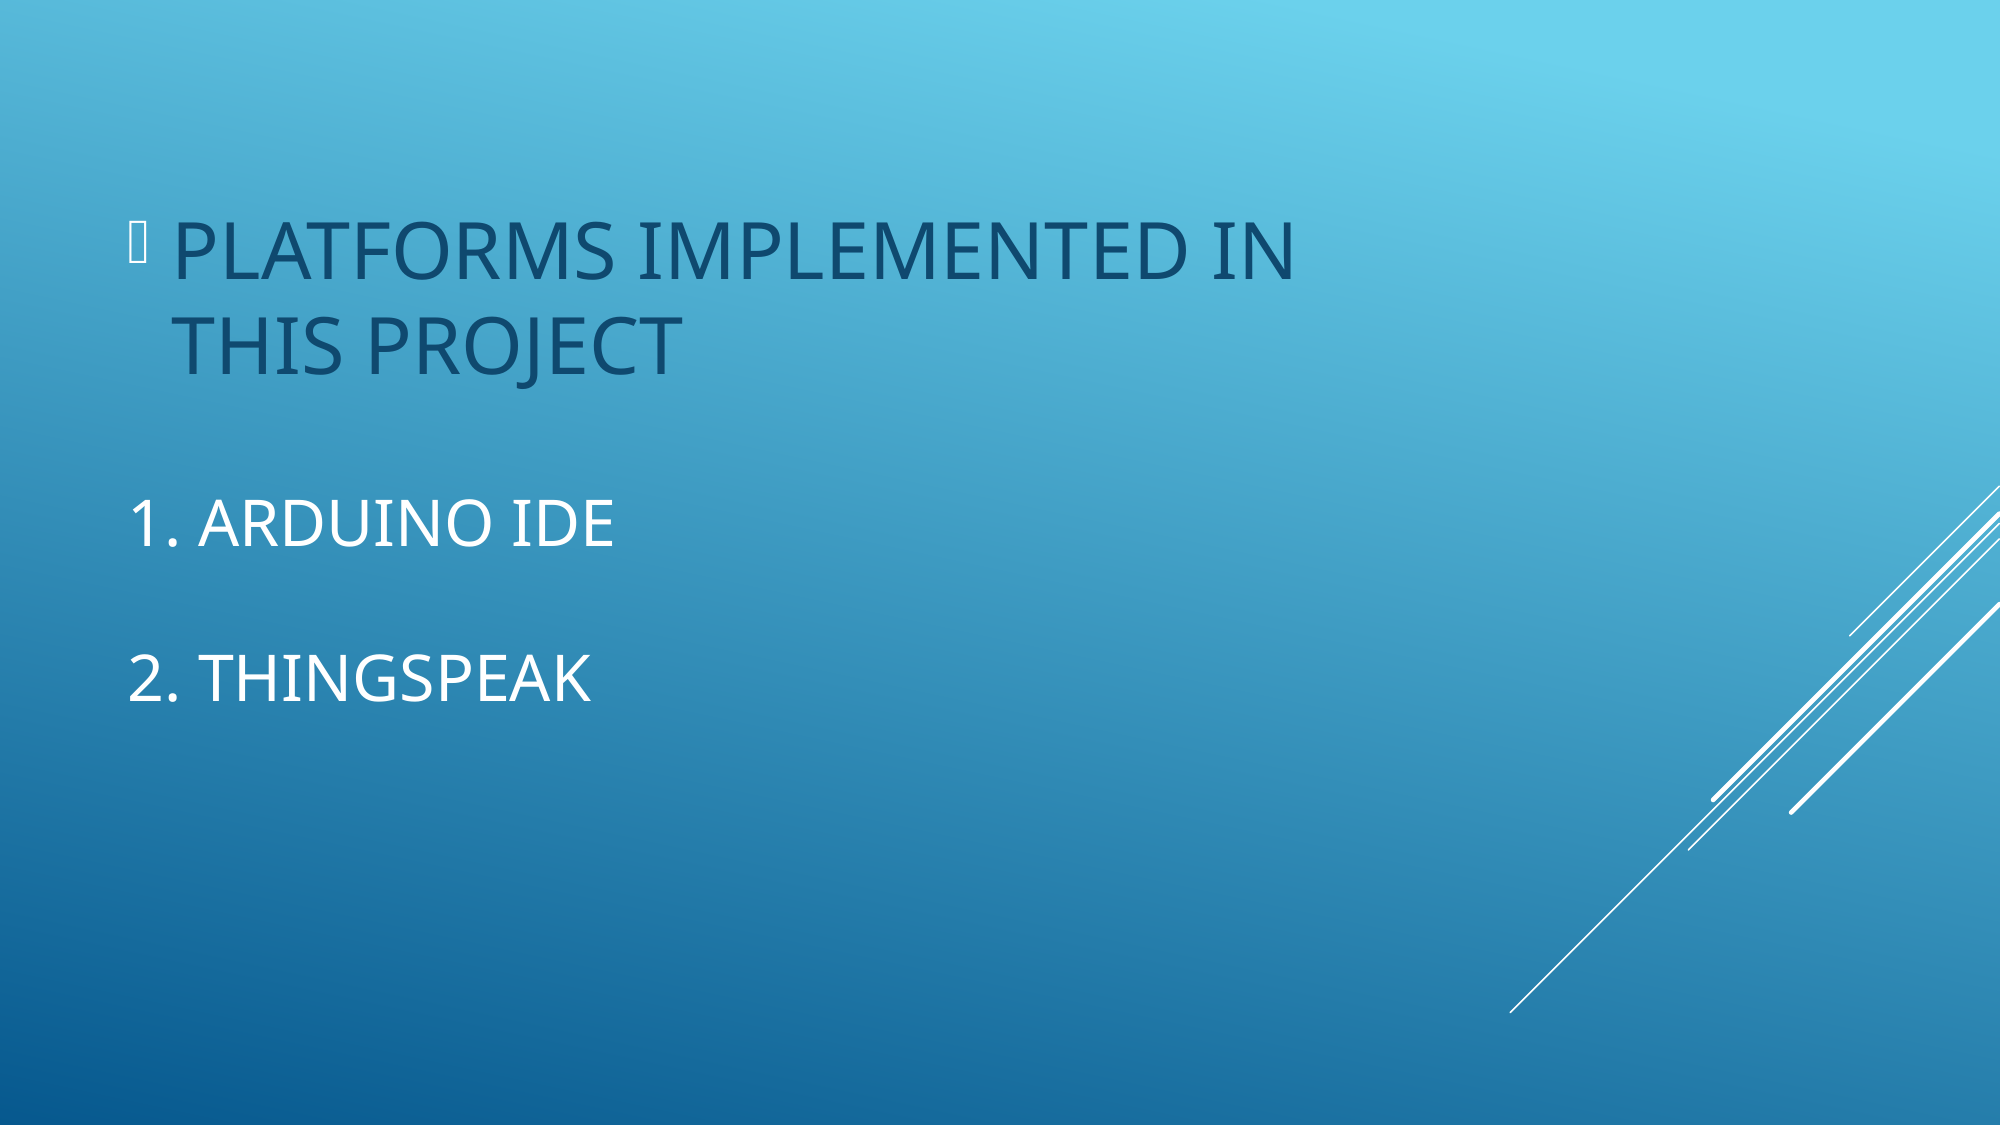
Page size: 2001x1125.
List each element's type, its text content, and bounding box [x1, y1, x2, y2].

list PLATFORMS IMPLEMENTED IN THIS PROJECT [112, 193, 1385, 399]
title 1. ARDUINO IDE 2. THINGSPEAK [112, 474, 1513, 723]
